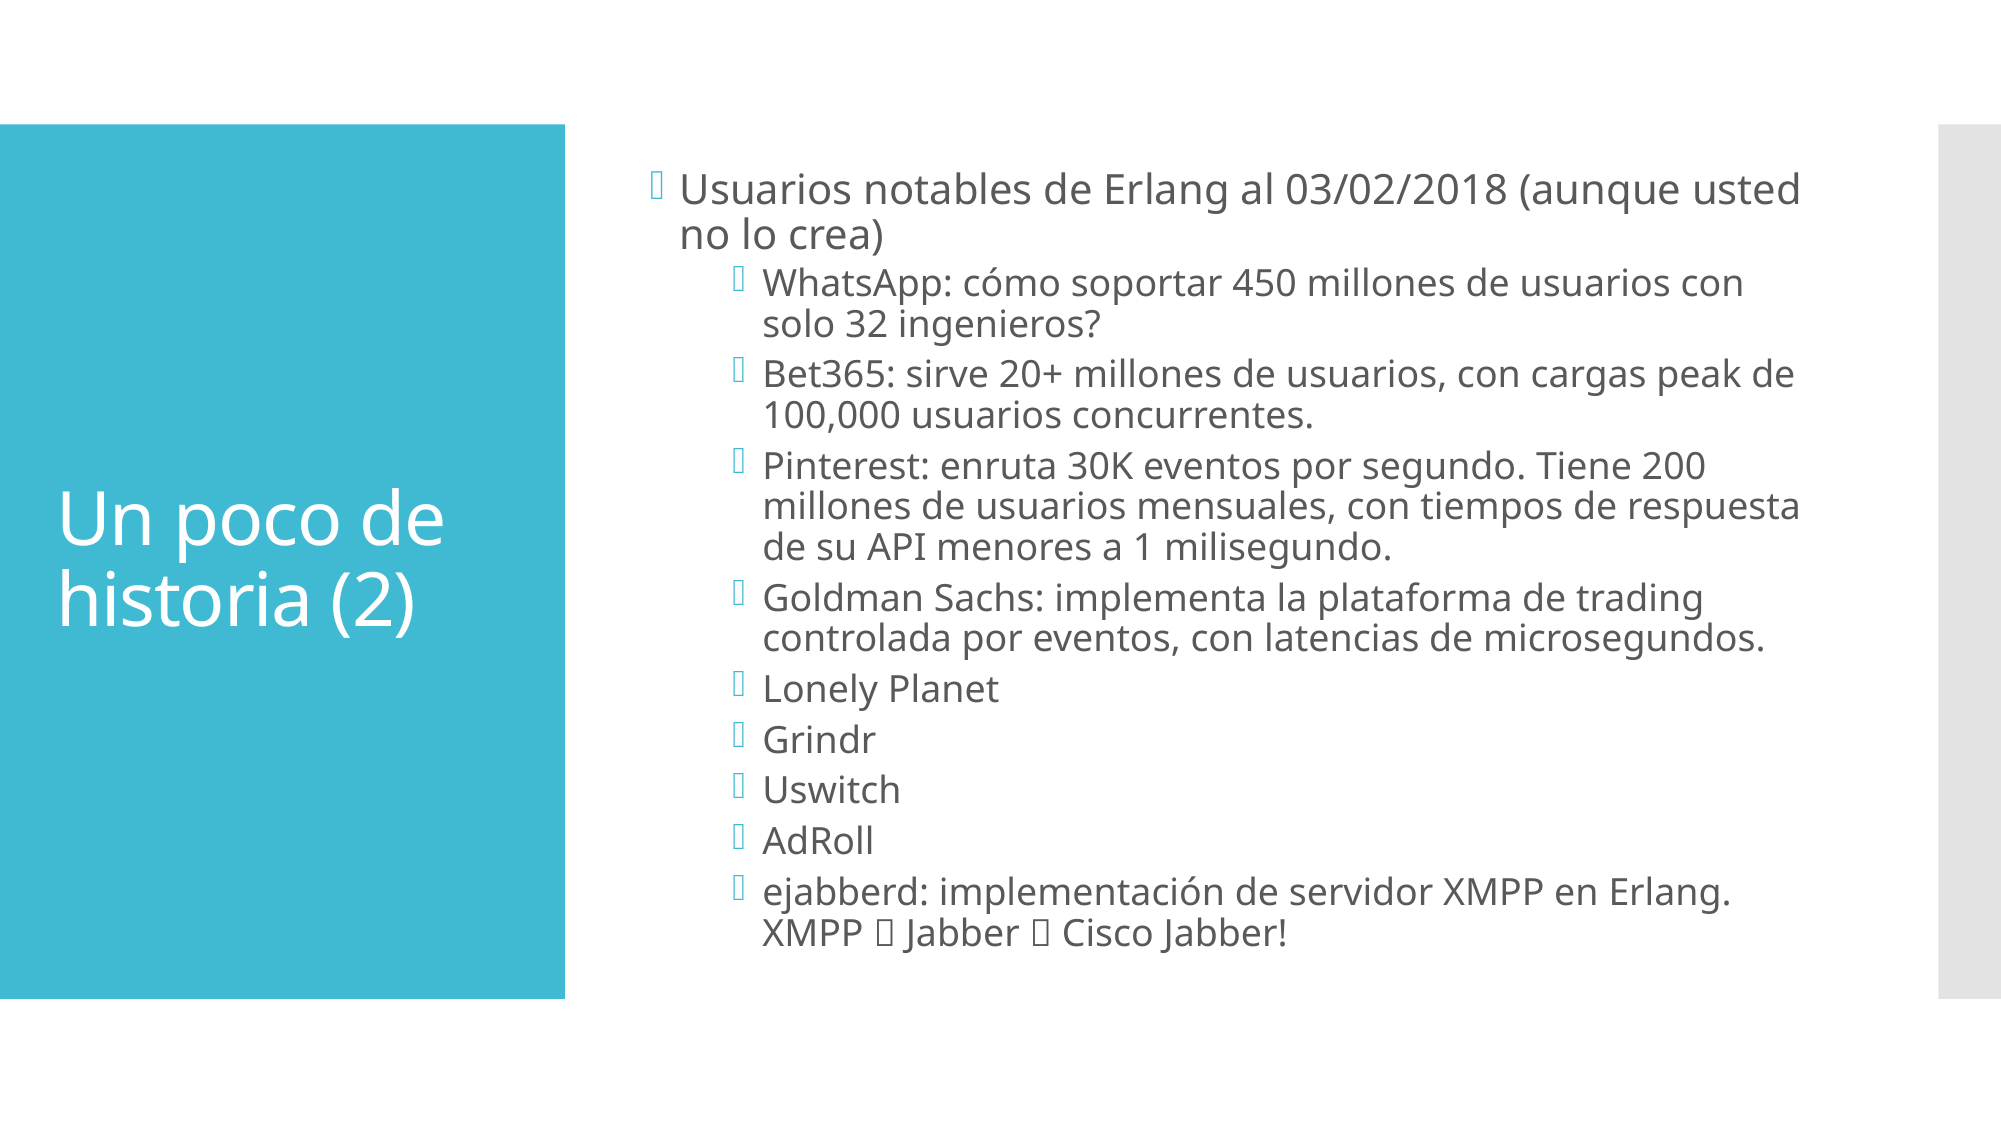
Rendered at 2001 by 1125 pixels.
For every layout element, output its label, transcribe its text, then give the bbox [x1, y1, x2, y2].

title Un poco de historia (2) [41, 184, 525, 940]
list Usuarios notables de Erlang al 03/02/2018 (aunque usted no lo crea) WhatsApp: cómo soportar 450 millones de usuarios con solo 32 ingenieros? Bet365: sirve 20+ millones de usuarios, con cargas peak de 100,000 usuarios concurrentes. Pinterest: enruta 30K eventos por segundo. Tiene 200 millones de usuarios mensuales, con tiempos de respuesta de su API menores a 1 milisegundo. Goldman Sachs: implementa la plataforma de trading controlada por eventos, con latencias de microsegundos. Lonely Planet Grindr Uswitch AdRoll ejabberd: implementación de servidor XMPP en Erlang. XMPP  Jabber  Cisco Jabber! [634, 141, 1835, 982]
